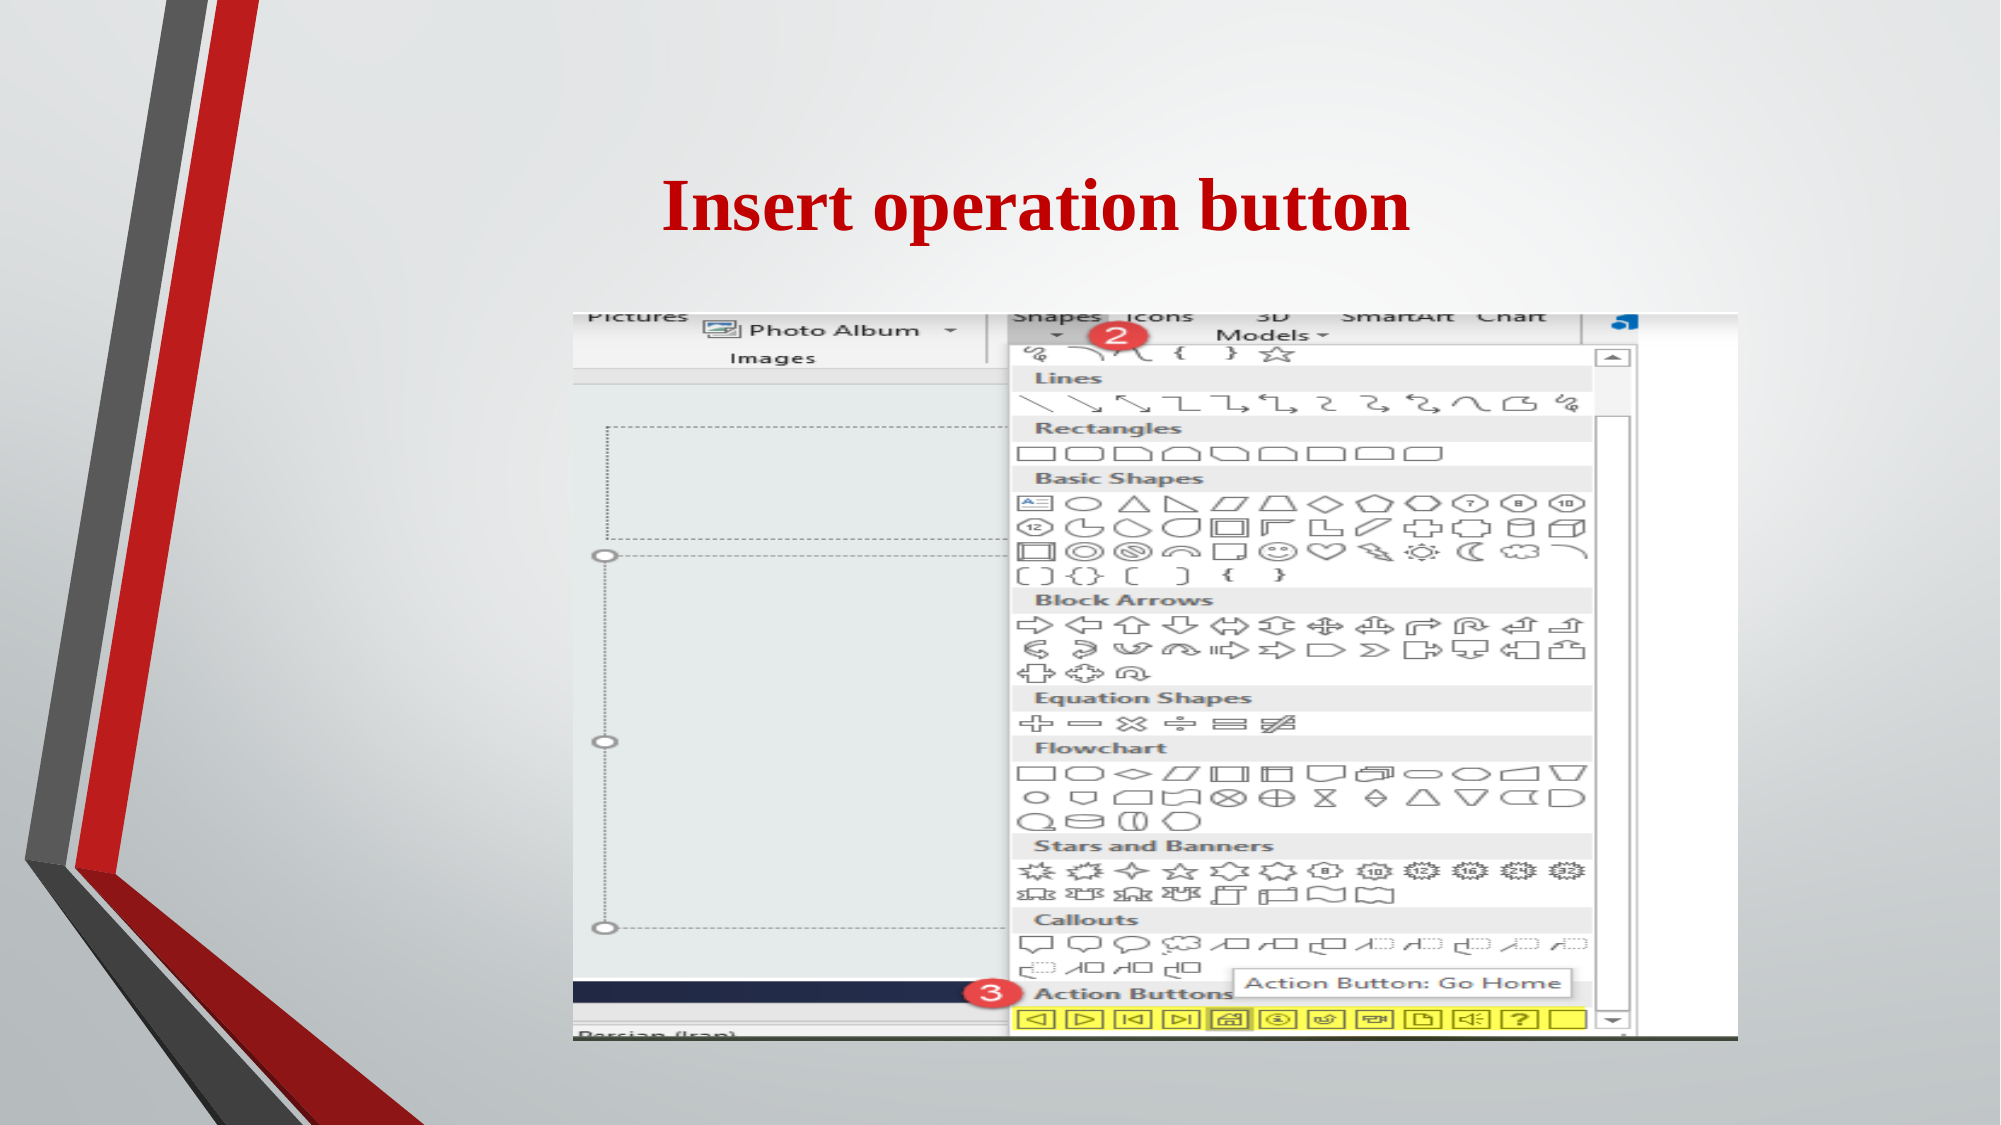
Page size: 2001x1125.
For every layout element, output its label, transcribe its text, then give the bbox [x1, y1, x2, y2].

title Insert operation button [536, 87, 1538, 313]
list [573, 312, 1738, 1041]
